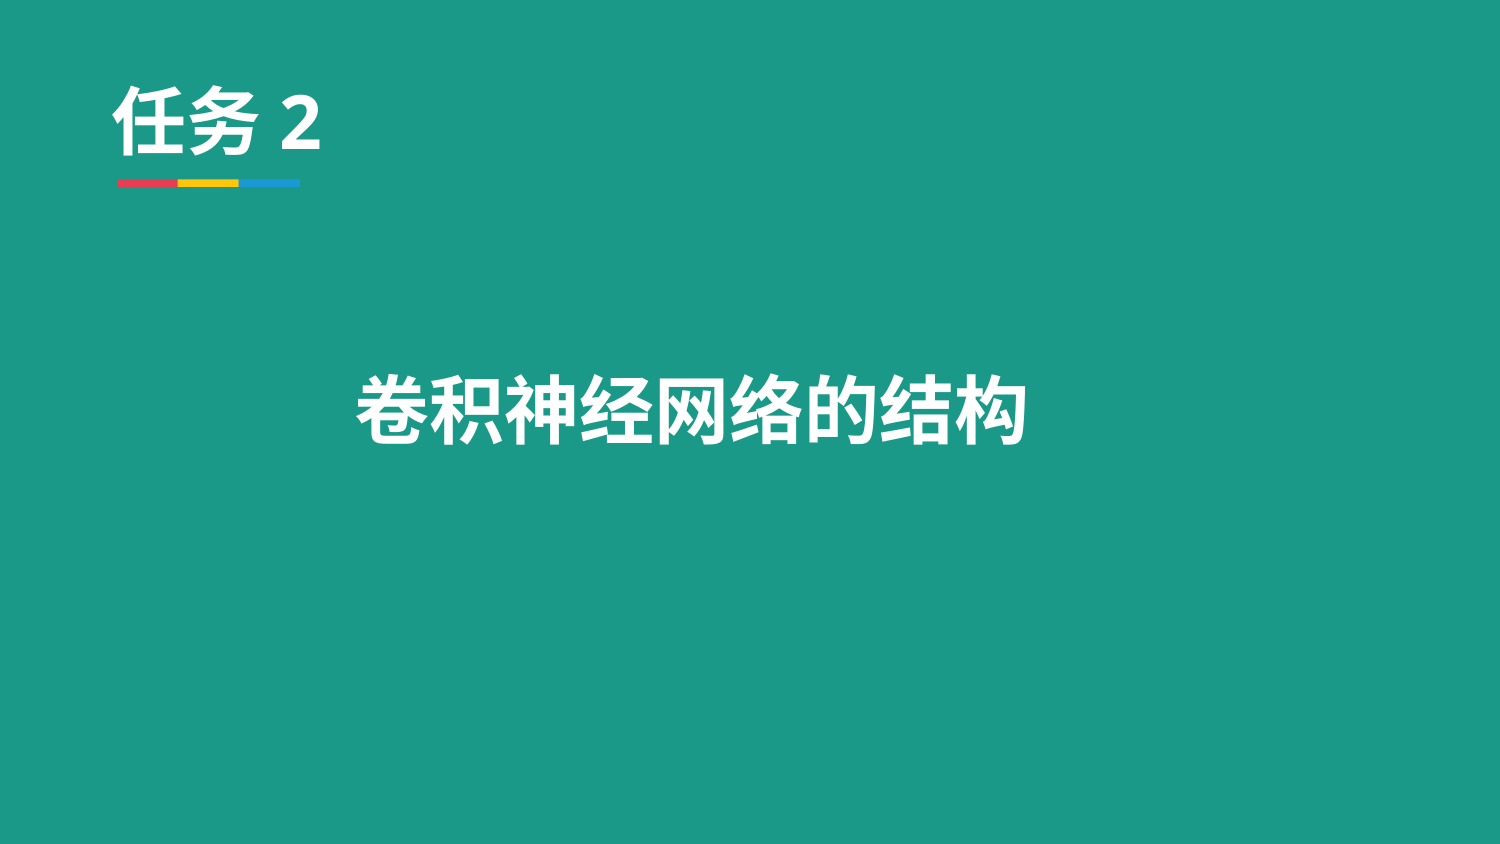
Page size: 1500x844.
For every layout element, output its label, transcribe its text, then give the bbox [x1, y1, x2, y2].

text_box 任务2 [96, 59, 351, 195]
title 卷积神经网络的结构 [339, 348, 1192, 480]
